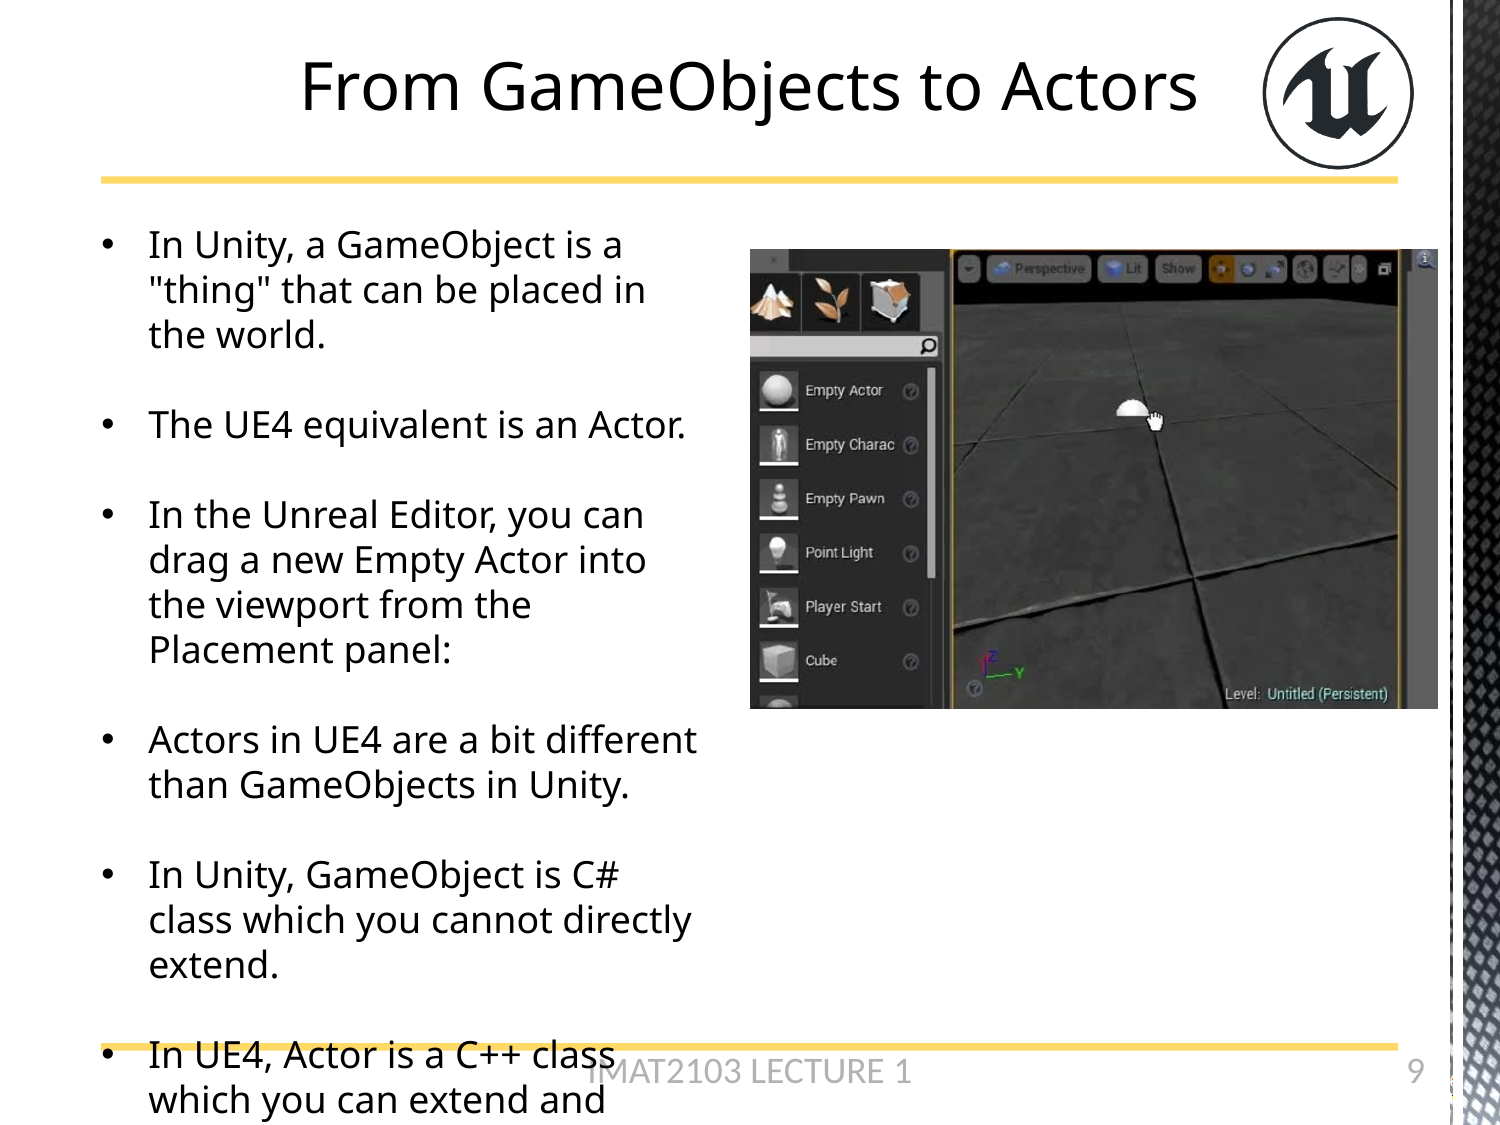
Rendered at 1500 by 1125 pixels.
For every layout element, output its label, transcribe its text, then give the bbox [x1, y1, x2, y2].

picture [1257, 12, 1420, 178]
slide_number 9 [1080, 1046, 1425, 1103]
footer IMAT2103 LECTURE 1 [510, 1046, 990, 1103]
list In Unity, a GameObject is a "thing" that can be placed in the world. The UE4 equivalent is an Actor. In the Unreal Editor, you can drag a new Empty Actor into the viewport from the Placement panel: Actors in UE4 are a bit different than GameObjects in Unity. In Unity, GameObject is C# class which you cannot directly extend. In UE4, Actor is a C++ class which you can extend and customize using inheritance. [101, 176, 700, 1086]
picture [1450, 0, 1500, 1125]
title From GameObjects to Actors [238, 43, 1262, 125]
picture [749, 249, 1438, 709]
